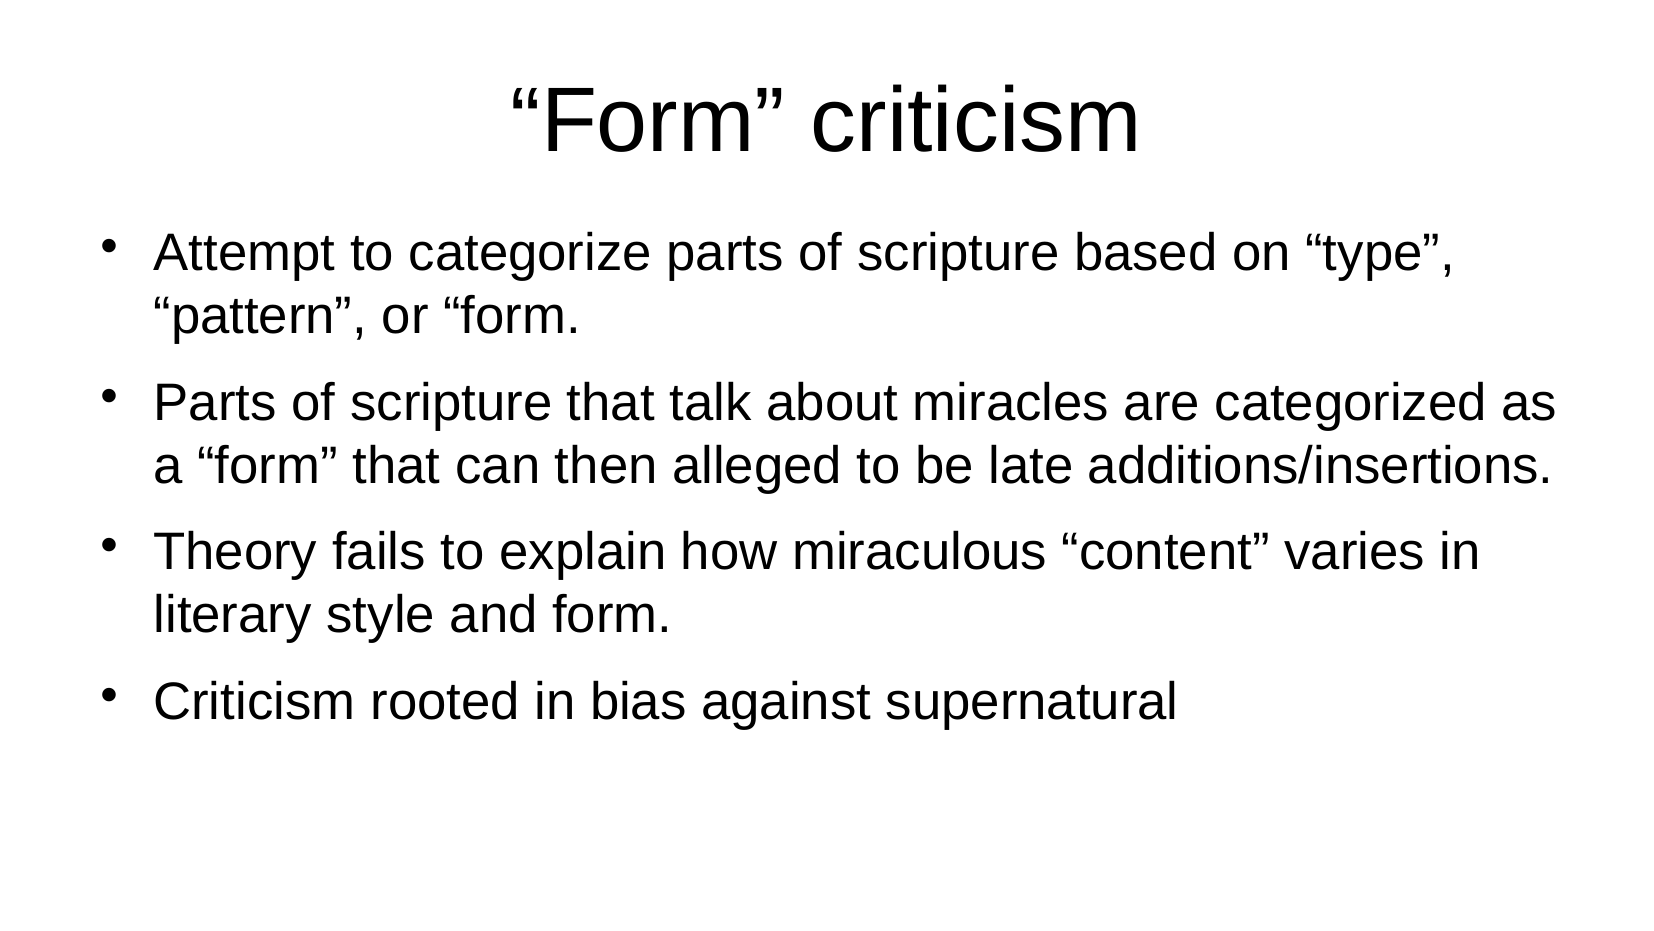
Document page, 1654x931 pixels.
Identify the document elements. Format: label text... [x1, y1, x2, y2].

title “Form” criticism [82, 37, 1571, 193]
list Attempt to categorize parts of scripture based on “type”, “pattern”, or “form. Parts of scripture that talk about miracles are categorized as a “form” that can then alleged to be late additions/insertions. Theory fails to explain how miraculous “content” varies in literary style and form. Criticism rooted in bias against supernatural [82, 217, 1571, 757]
